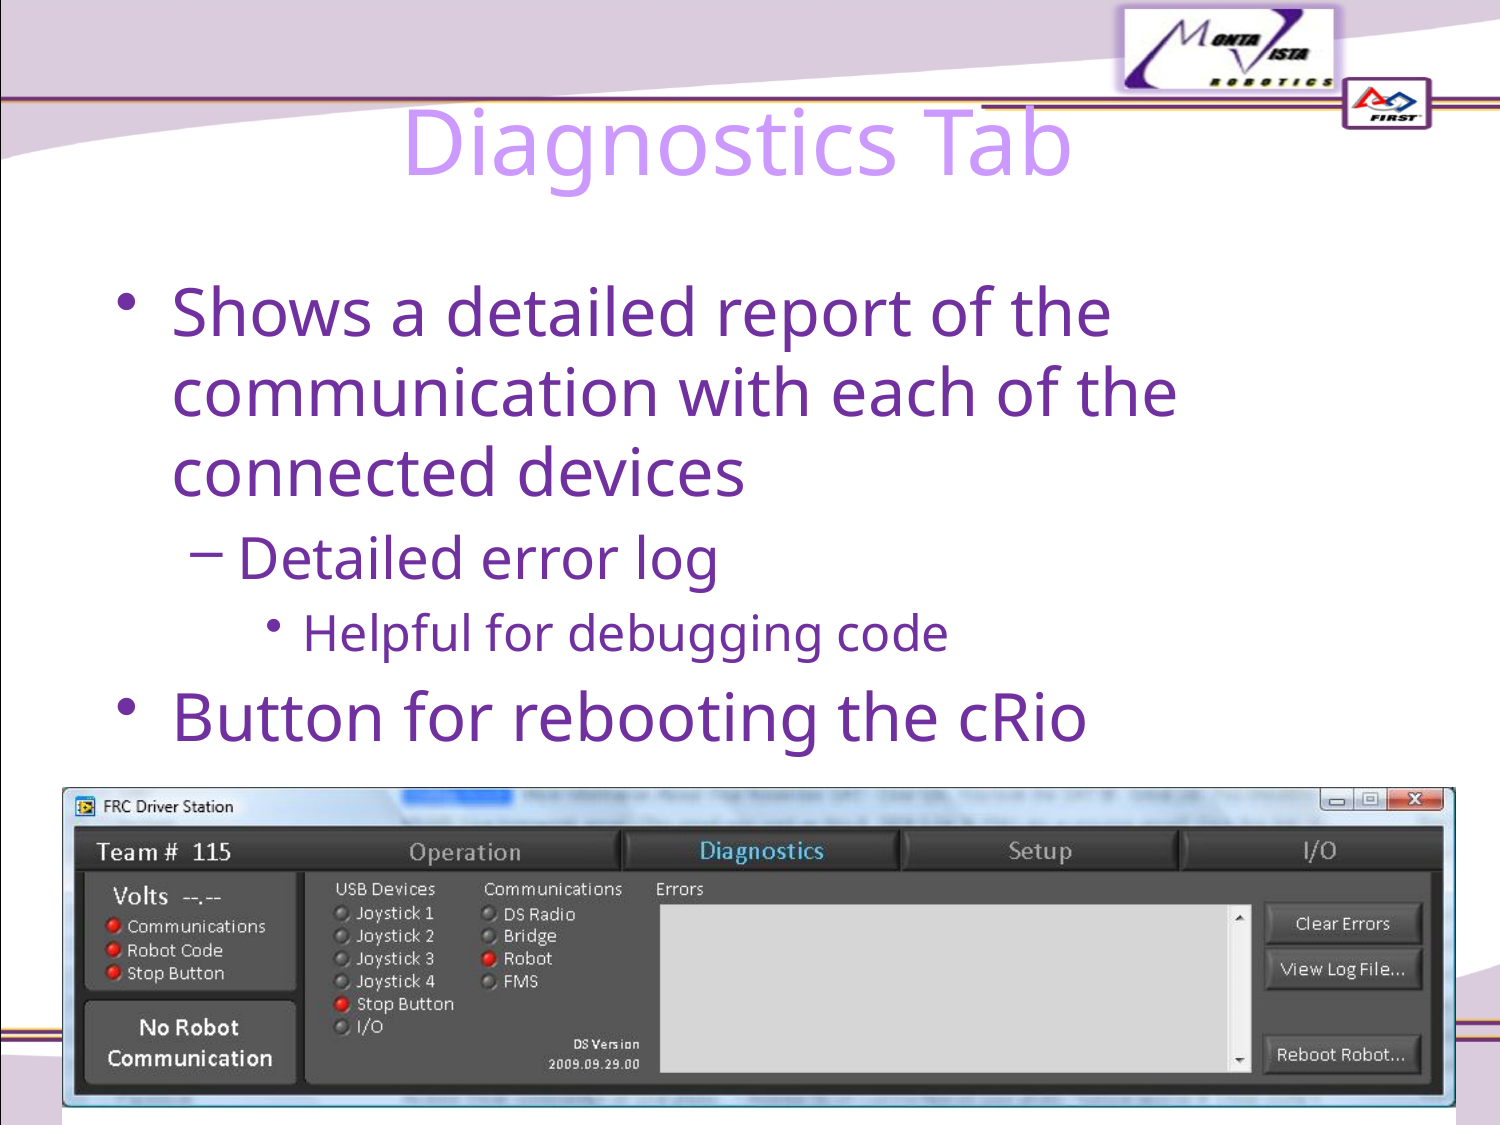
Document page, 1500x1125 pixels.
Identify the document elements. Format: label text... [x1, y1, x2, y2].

list Shows a detailed report of the communication with each of the connected devices Detailed error log Helpful for debugging code Button for rebooting the cRio [100, 262, 1439, 785]
picture [0, 0, 1500, 1125]
title Diagnostics Tab [74, 44, 1426, 233]
